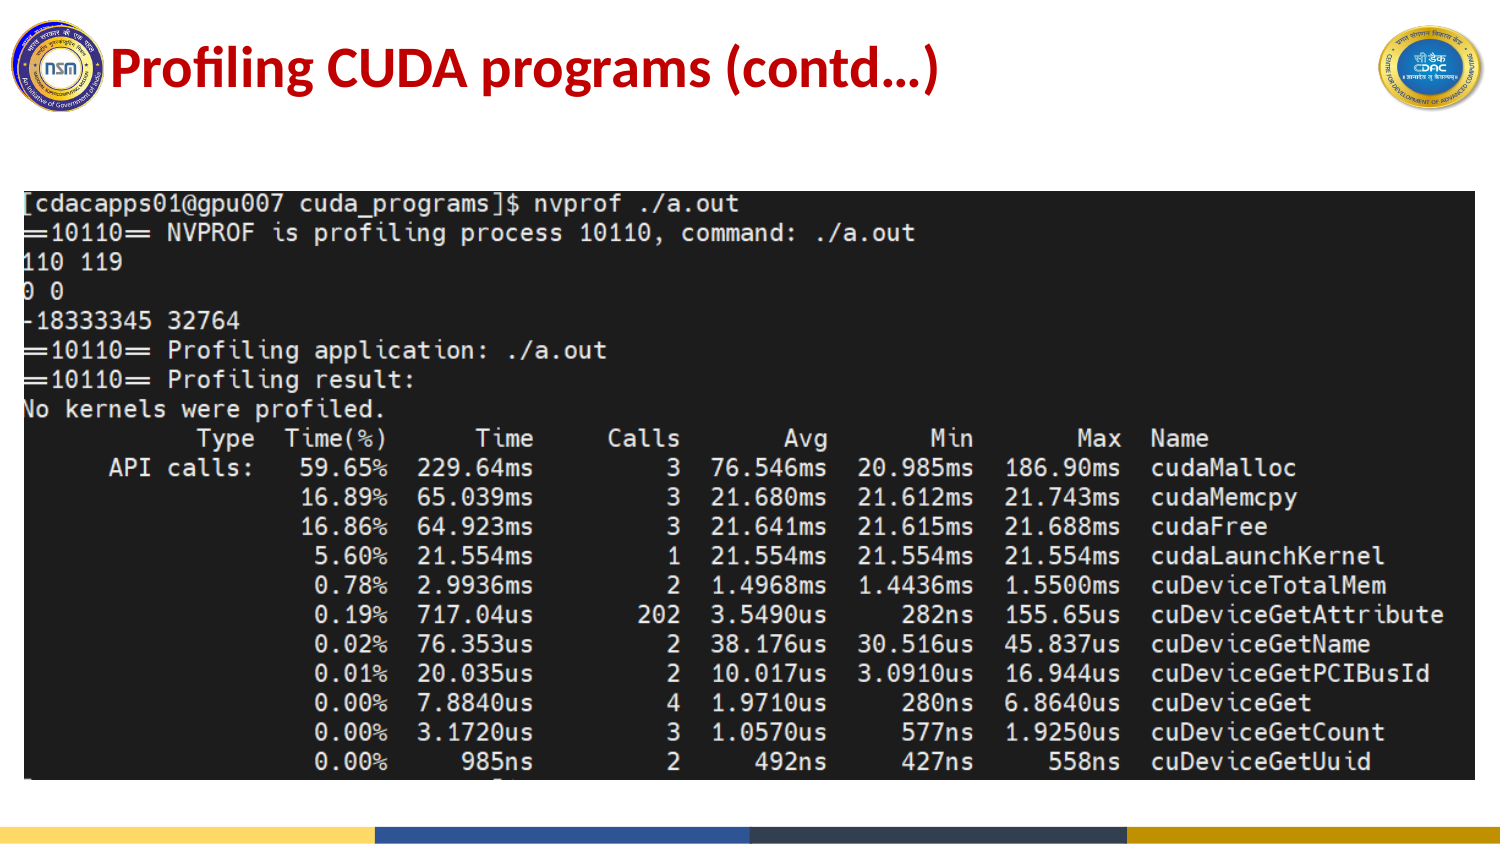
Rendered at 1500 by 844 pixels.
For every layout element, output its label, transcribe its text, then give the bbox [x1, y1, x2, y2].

picture [11, 20, 104, 112]
picture [24, 191, 1476, 781]
picture [1378, 25, 1485, 112]
title Profiling CUDA programs (contd…) [103, 10, 1397, 127]
